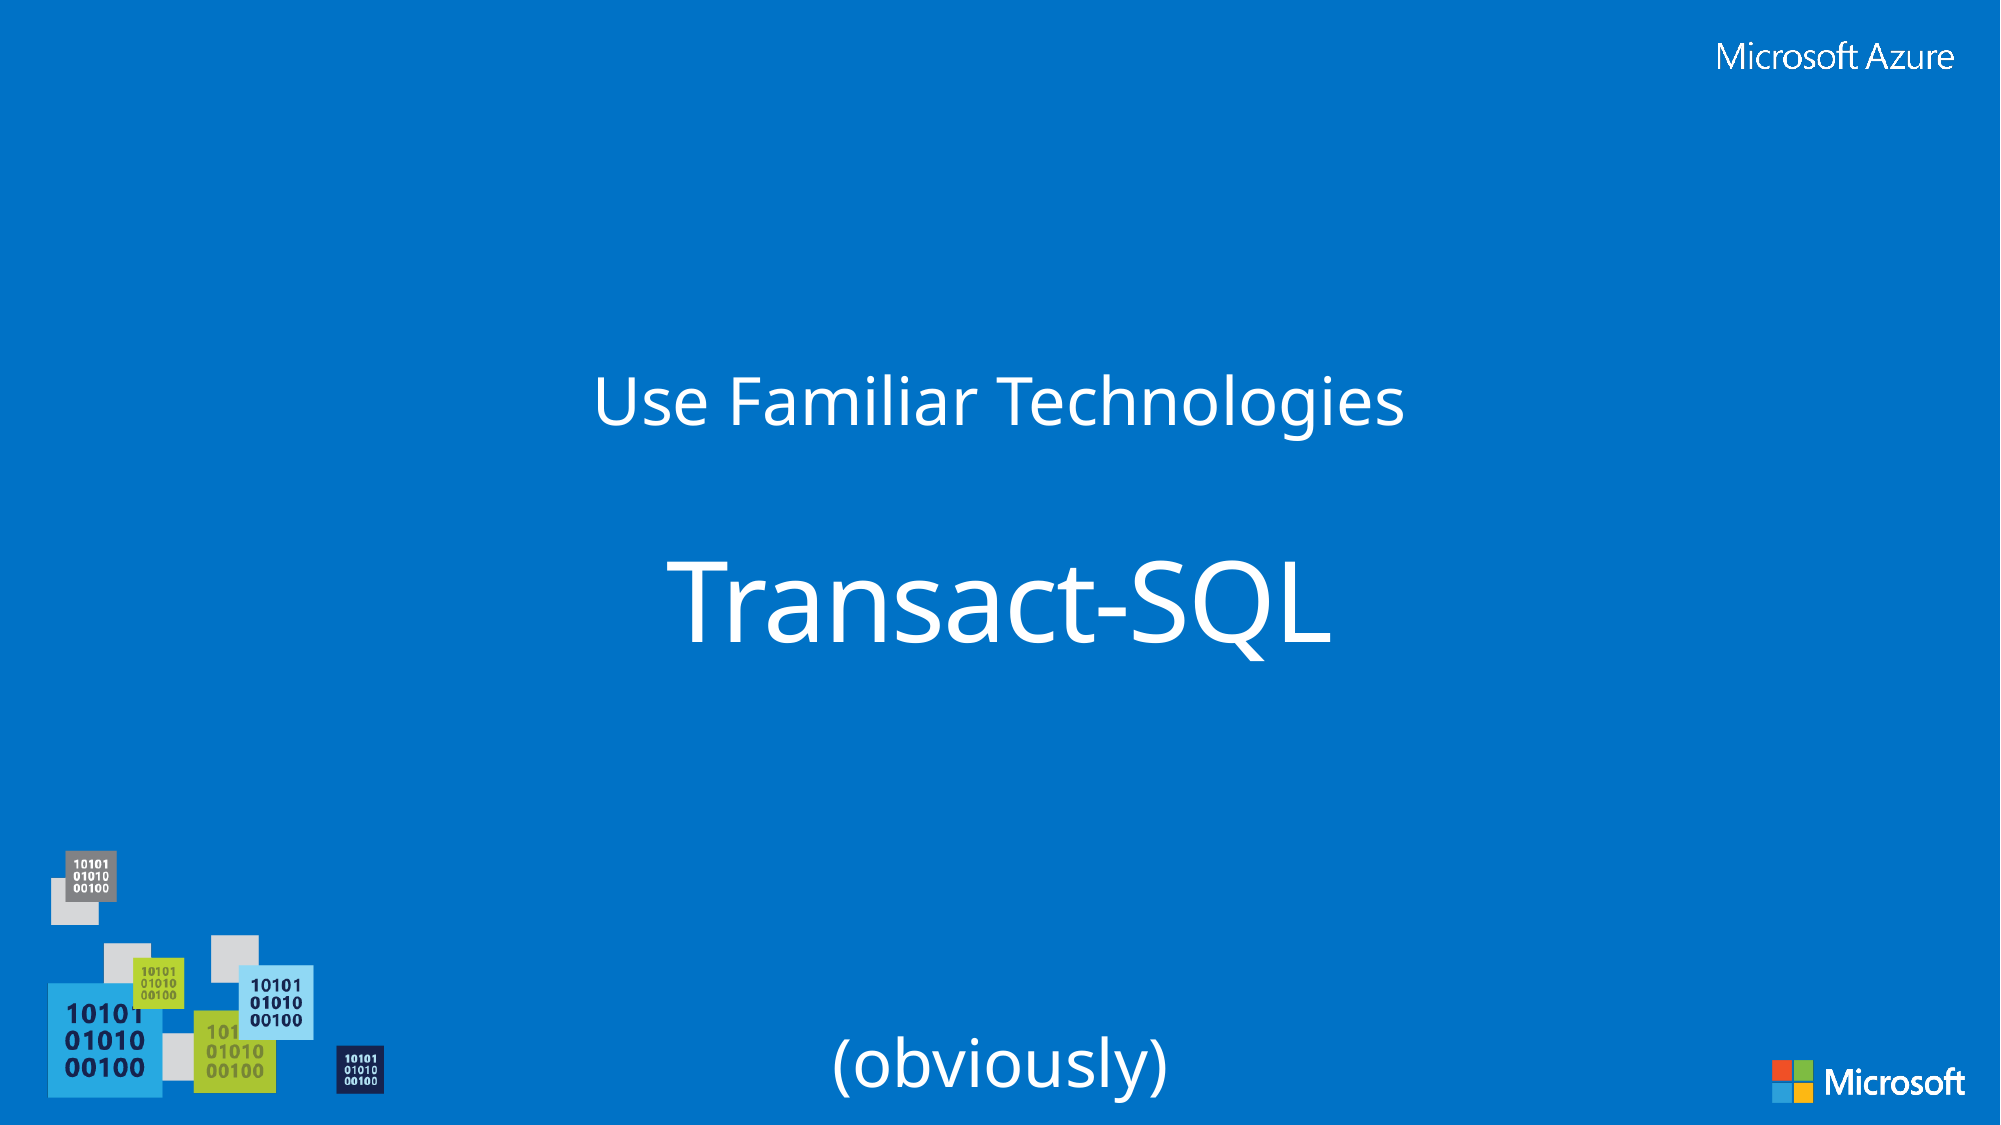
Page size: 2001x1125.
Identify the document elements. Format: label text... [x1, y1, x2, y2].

title Use Familiar Technologies [0, 360, 2000, 537]
text_box (obviously) [0, 1006, 2000, 1125]
picture [1699, 24, 1972, 87]
list Transact-SQL [0, 537, 2000, 700]
picture [17, 808, 463, 1006]
